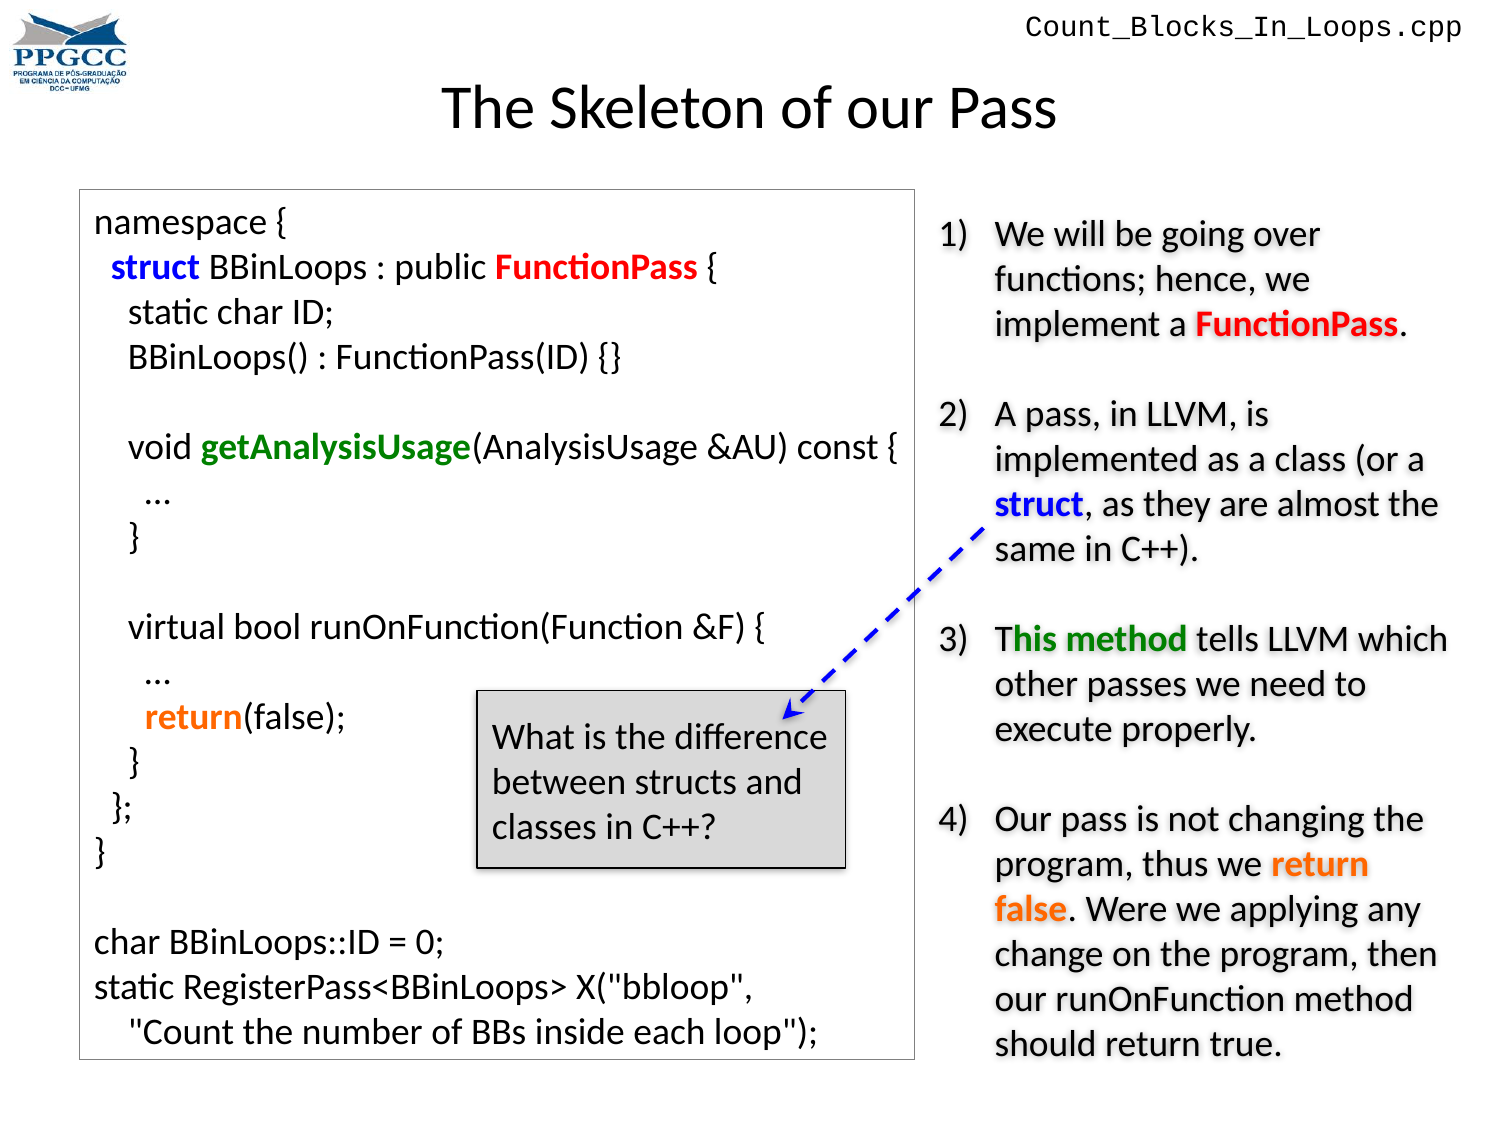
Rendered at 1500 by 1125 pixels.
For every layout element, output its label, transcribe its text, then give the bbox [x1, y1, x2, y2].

text_box namespace { struct BBinLoops : public FunctionPass { static char ID; BBinLoops() : FunctionPass(ID) {} void getAnalysisUsage(AnalysisUsage &AU) const { … } virtual bool runOnFunction(Function &F) { … return(false); } }; } char BBinLoops::ID = 0; static RegisterPass<BBinLoops> X("bbloop", "Count the number of BBs inside each loop"); [79, 189, 915, 1060]
text_box What is the difference between structs and classes in C++? [476, 690, 846, 869]
text_box We will be going over functions; hence, we implement a FunctionPass. A pass, in LLVM, is implemented as a class (or a struct, as they are almost the same in C++). This method tells LLVM which other passes we need to execute properly. Our pass is not changing the program, thus we return false. Were we applying any change on the program, then our runOnFunction method should return true. [923, 179, 1469, 1093]
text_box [782, 527, 984, 720]
picture [9, 9, 130, 94]
text_box Count_Blocks_In_Loops.cpp [1010, 0, 1500, 50]
title The Skeleton of our Pass [75, 45, 1425, 163]
